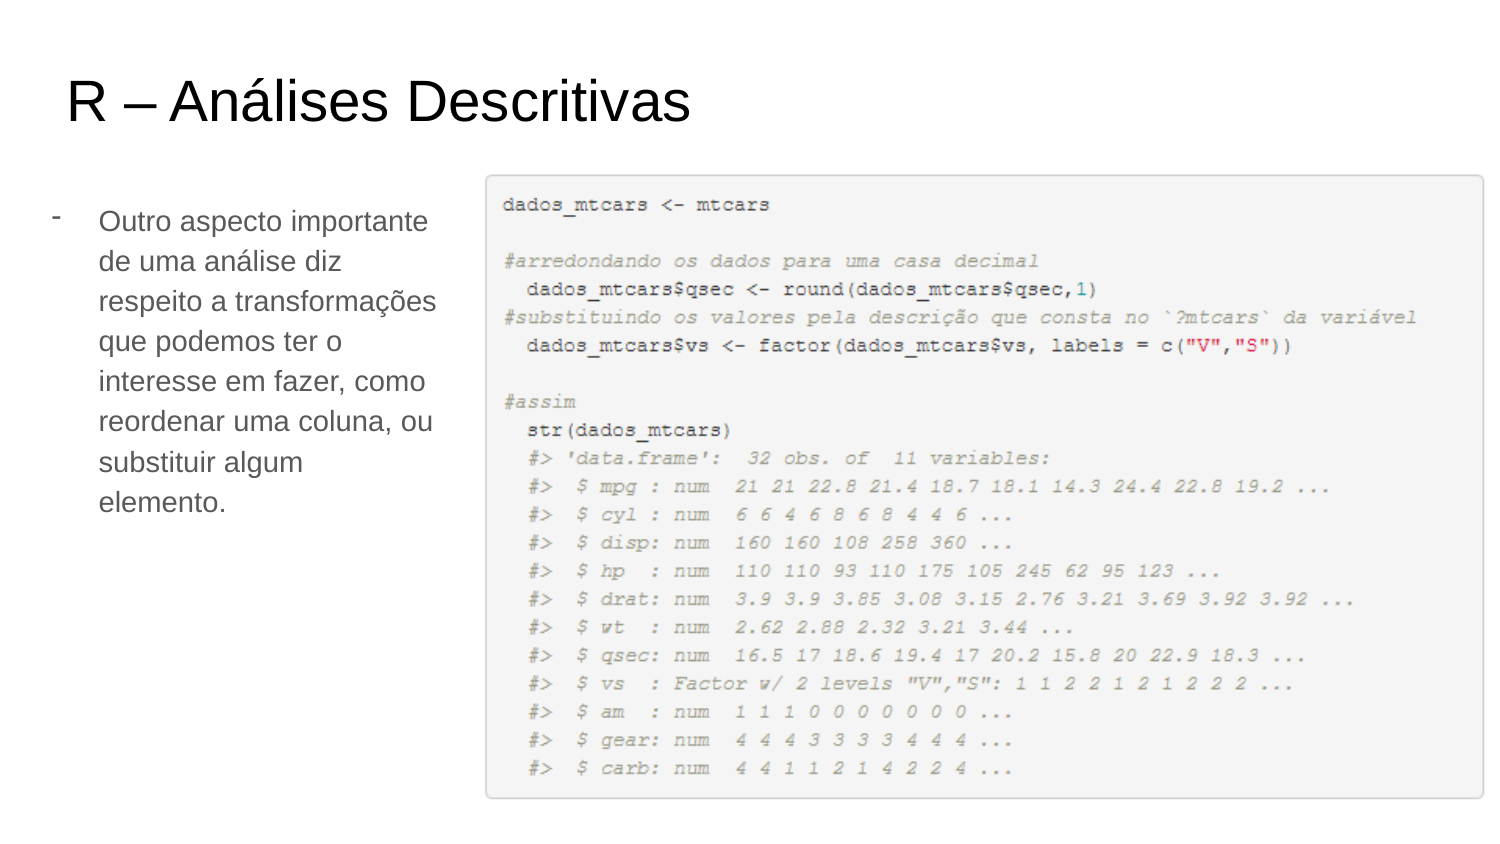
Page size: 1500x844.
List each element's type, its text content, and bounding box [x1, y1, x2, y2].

text_box Outro aspecto importante de uma análise diz respeito a transformações que podemos ter o interesse em fazer, como reordenar uma coluna, ou substituir algum elemento. [36, 181, 456, 723]
text_box R – Análises Descritivas [51, 47, 1449, 142]
picture [473, 167, 1500, 815]
